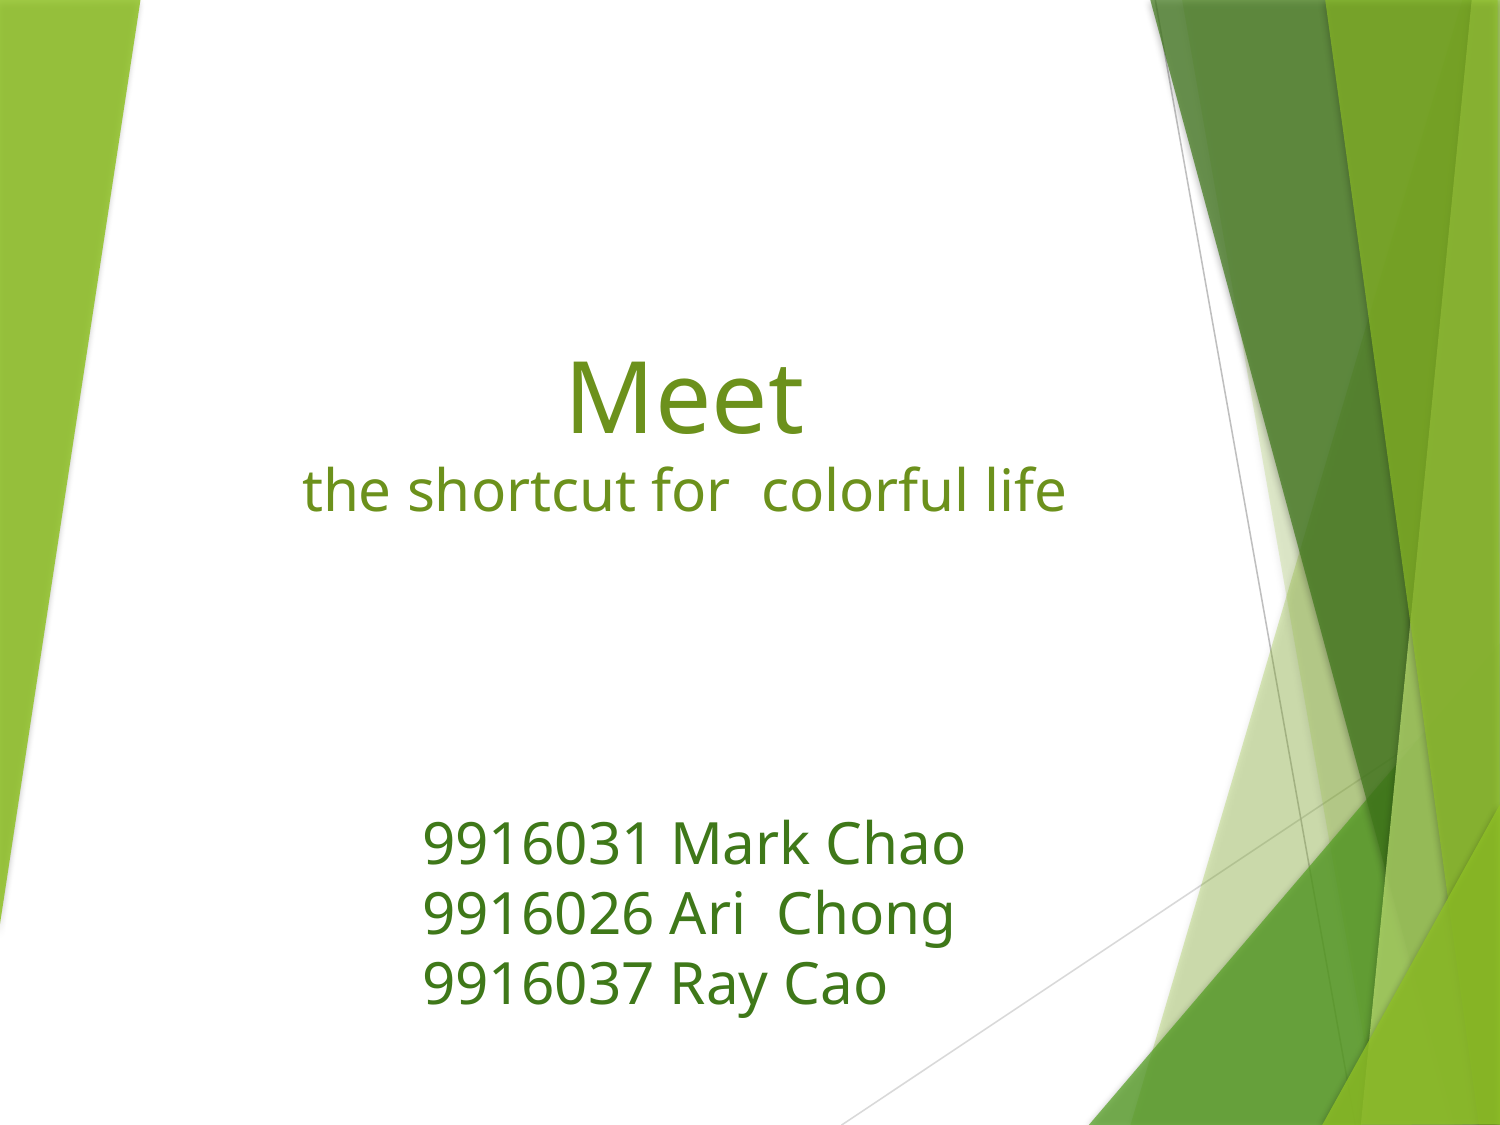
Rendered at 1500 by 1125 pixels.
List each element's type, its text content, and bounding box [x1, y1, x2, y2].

text_box Meet the shortcut for colorful life [218, 326, 1152, 531]
text_box 9916031 Mark Chao 9916026 Ari Chong 9916037 Ray Cao [407, 798, 1199, 1024]
